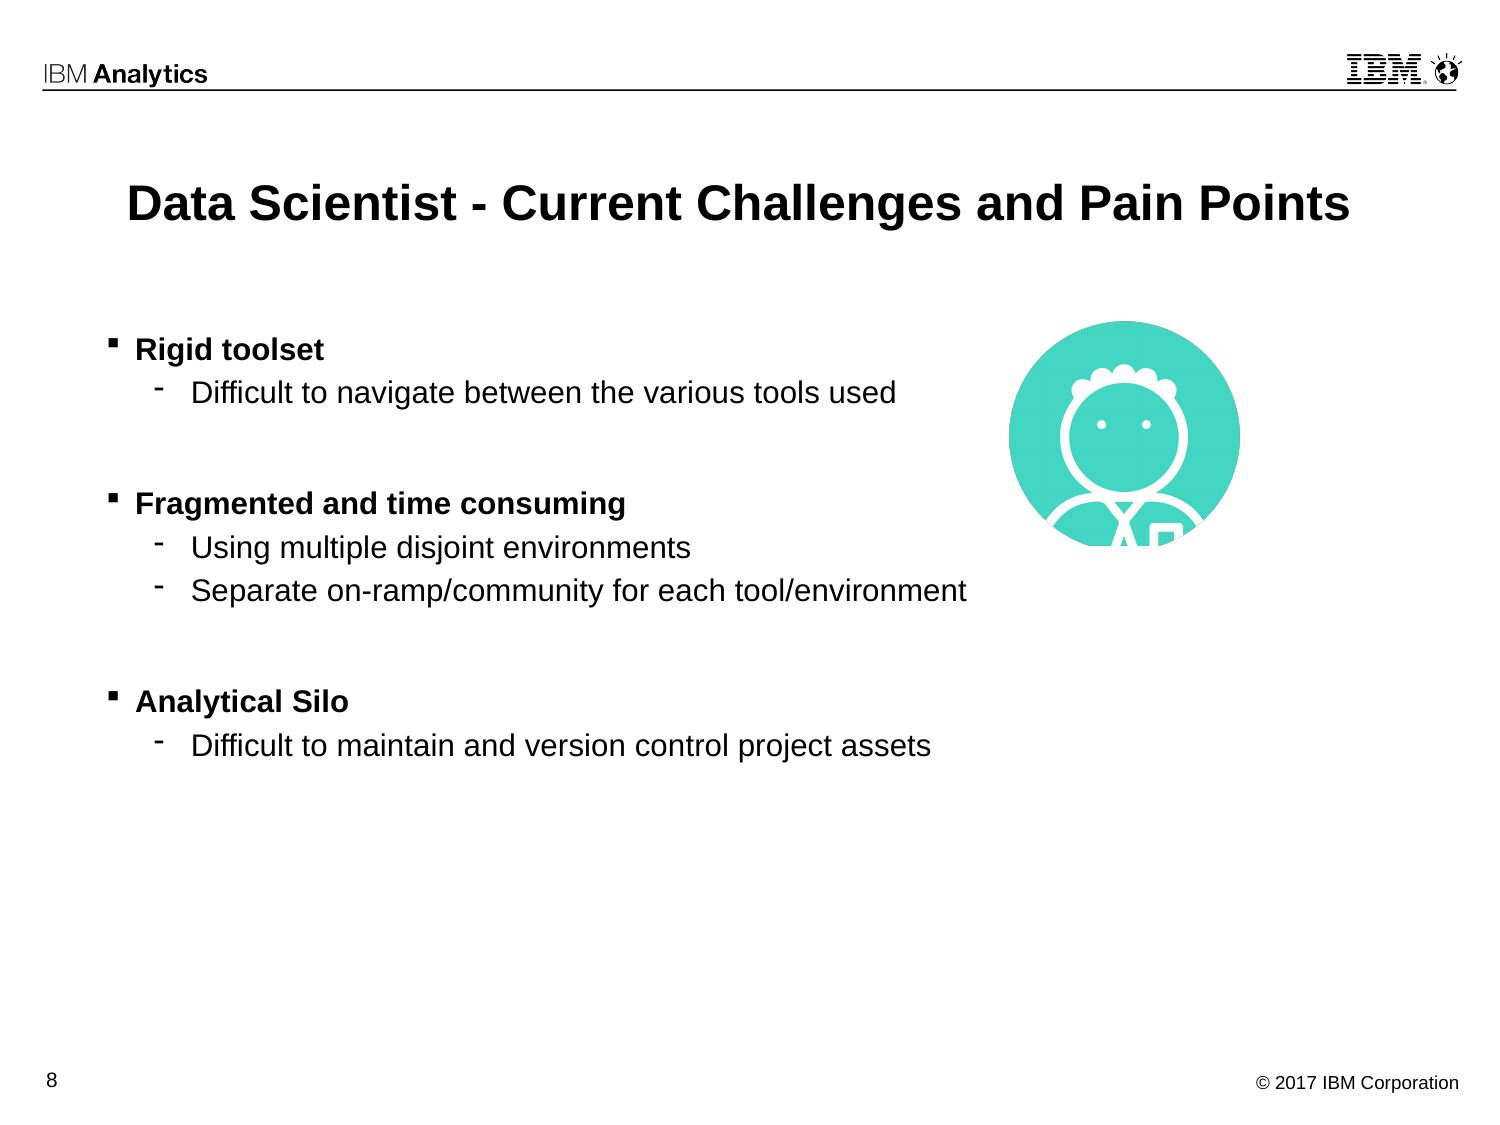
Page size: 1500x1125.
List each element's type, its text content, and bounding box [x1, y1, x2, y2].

list Rigid toolset Difficult to navigate between the various tools used Fragmented and time consuming Using multiple disjoint environments Separate on-ramp/community for each tool/environment Analytical Silo Difficult to maintain and version control project assets [106, 321, 1397, 901]
title Data Scientist - Current Challenges and Pain Points [126, 163, 1427, 259]
picture [26, 46, 226, 102]
picture [1336, 42, 1471, 94]
picture [1009, 321, 1240, 547]
